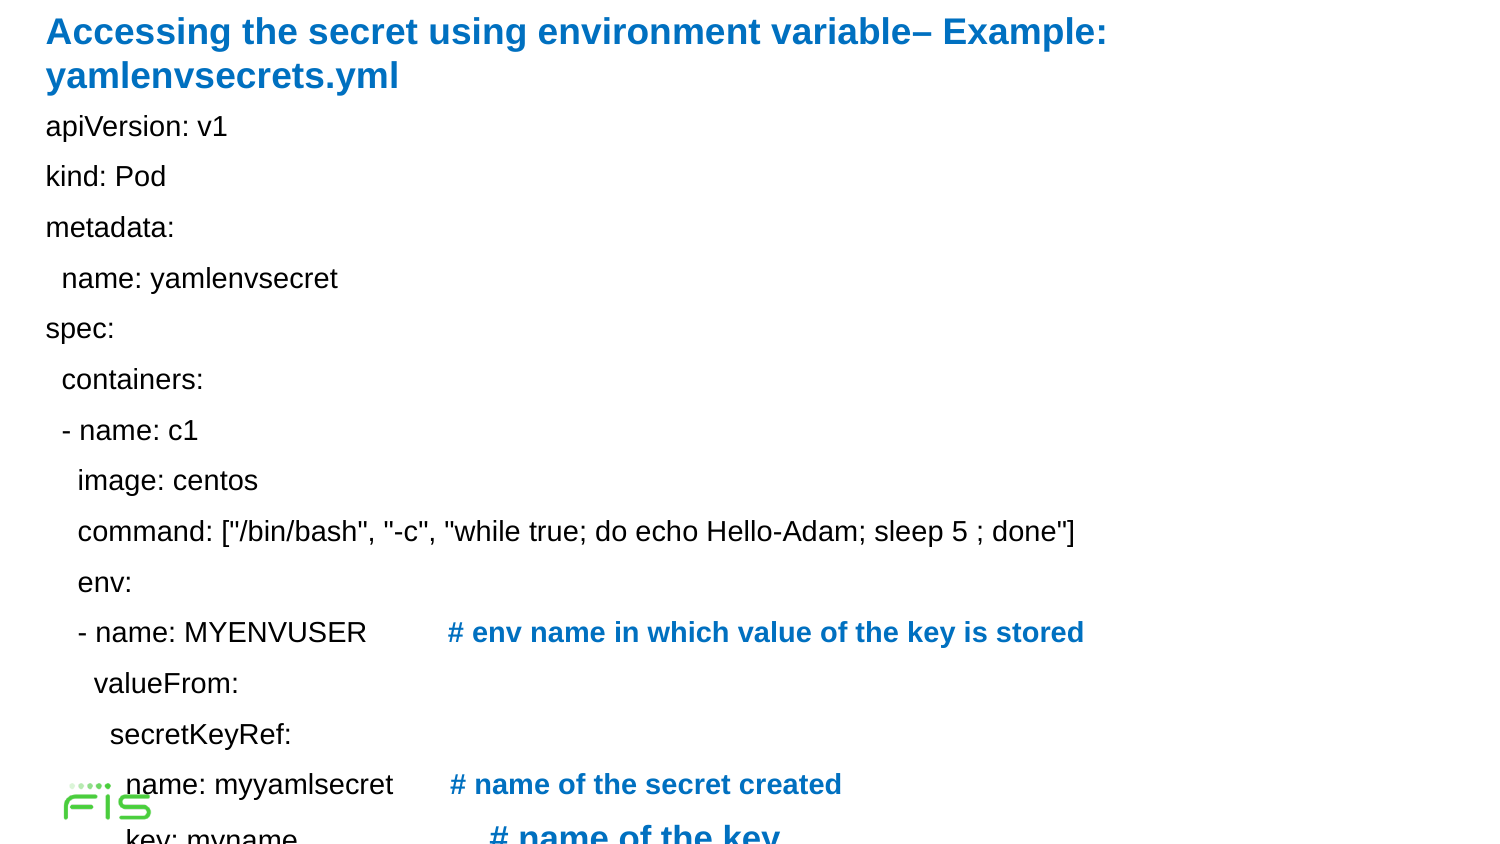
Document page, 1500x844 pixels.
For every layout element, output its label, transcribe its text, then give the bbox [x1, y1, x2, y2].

text_box Accessing the secret using environment variable– Example: yamlenvsecrets.yml [30, 0, 1468, 103]
text_box apiVersion: v1 kind: Pod metadata: name: yamlenvsecret spec: containers: - name: c1 image: centos command: ["/bin/bash", "-c", "while true; do echo Hello-Adam; sleep 5 ; done"] env: - name: MYENVUSER # env name in which value of the key is stored valueFrom: secretKeyRef: name: myyamlsecret # name of the secret created key: myname # name of the key [30, 103, 1500, 844]
